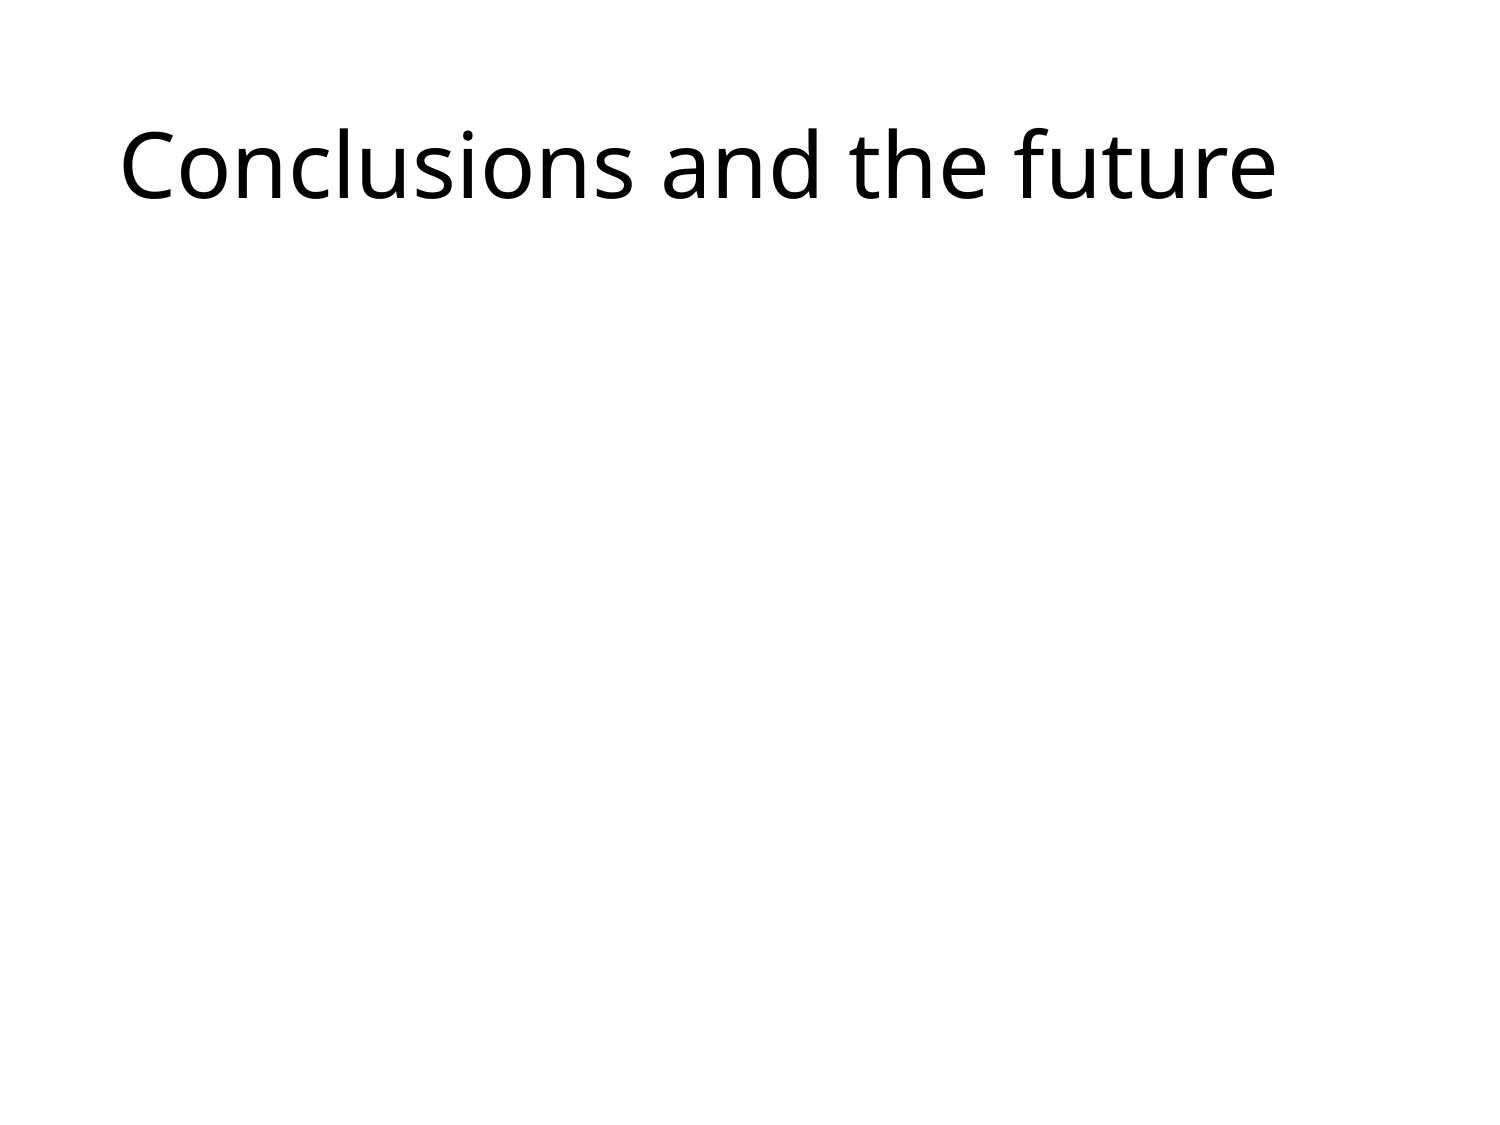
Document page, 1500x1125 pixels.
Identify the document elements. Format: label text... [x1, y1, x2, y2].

title Conclusions and the future [103, 59, 1397, 278]
